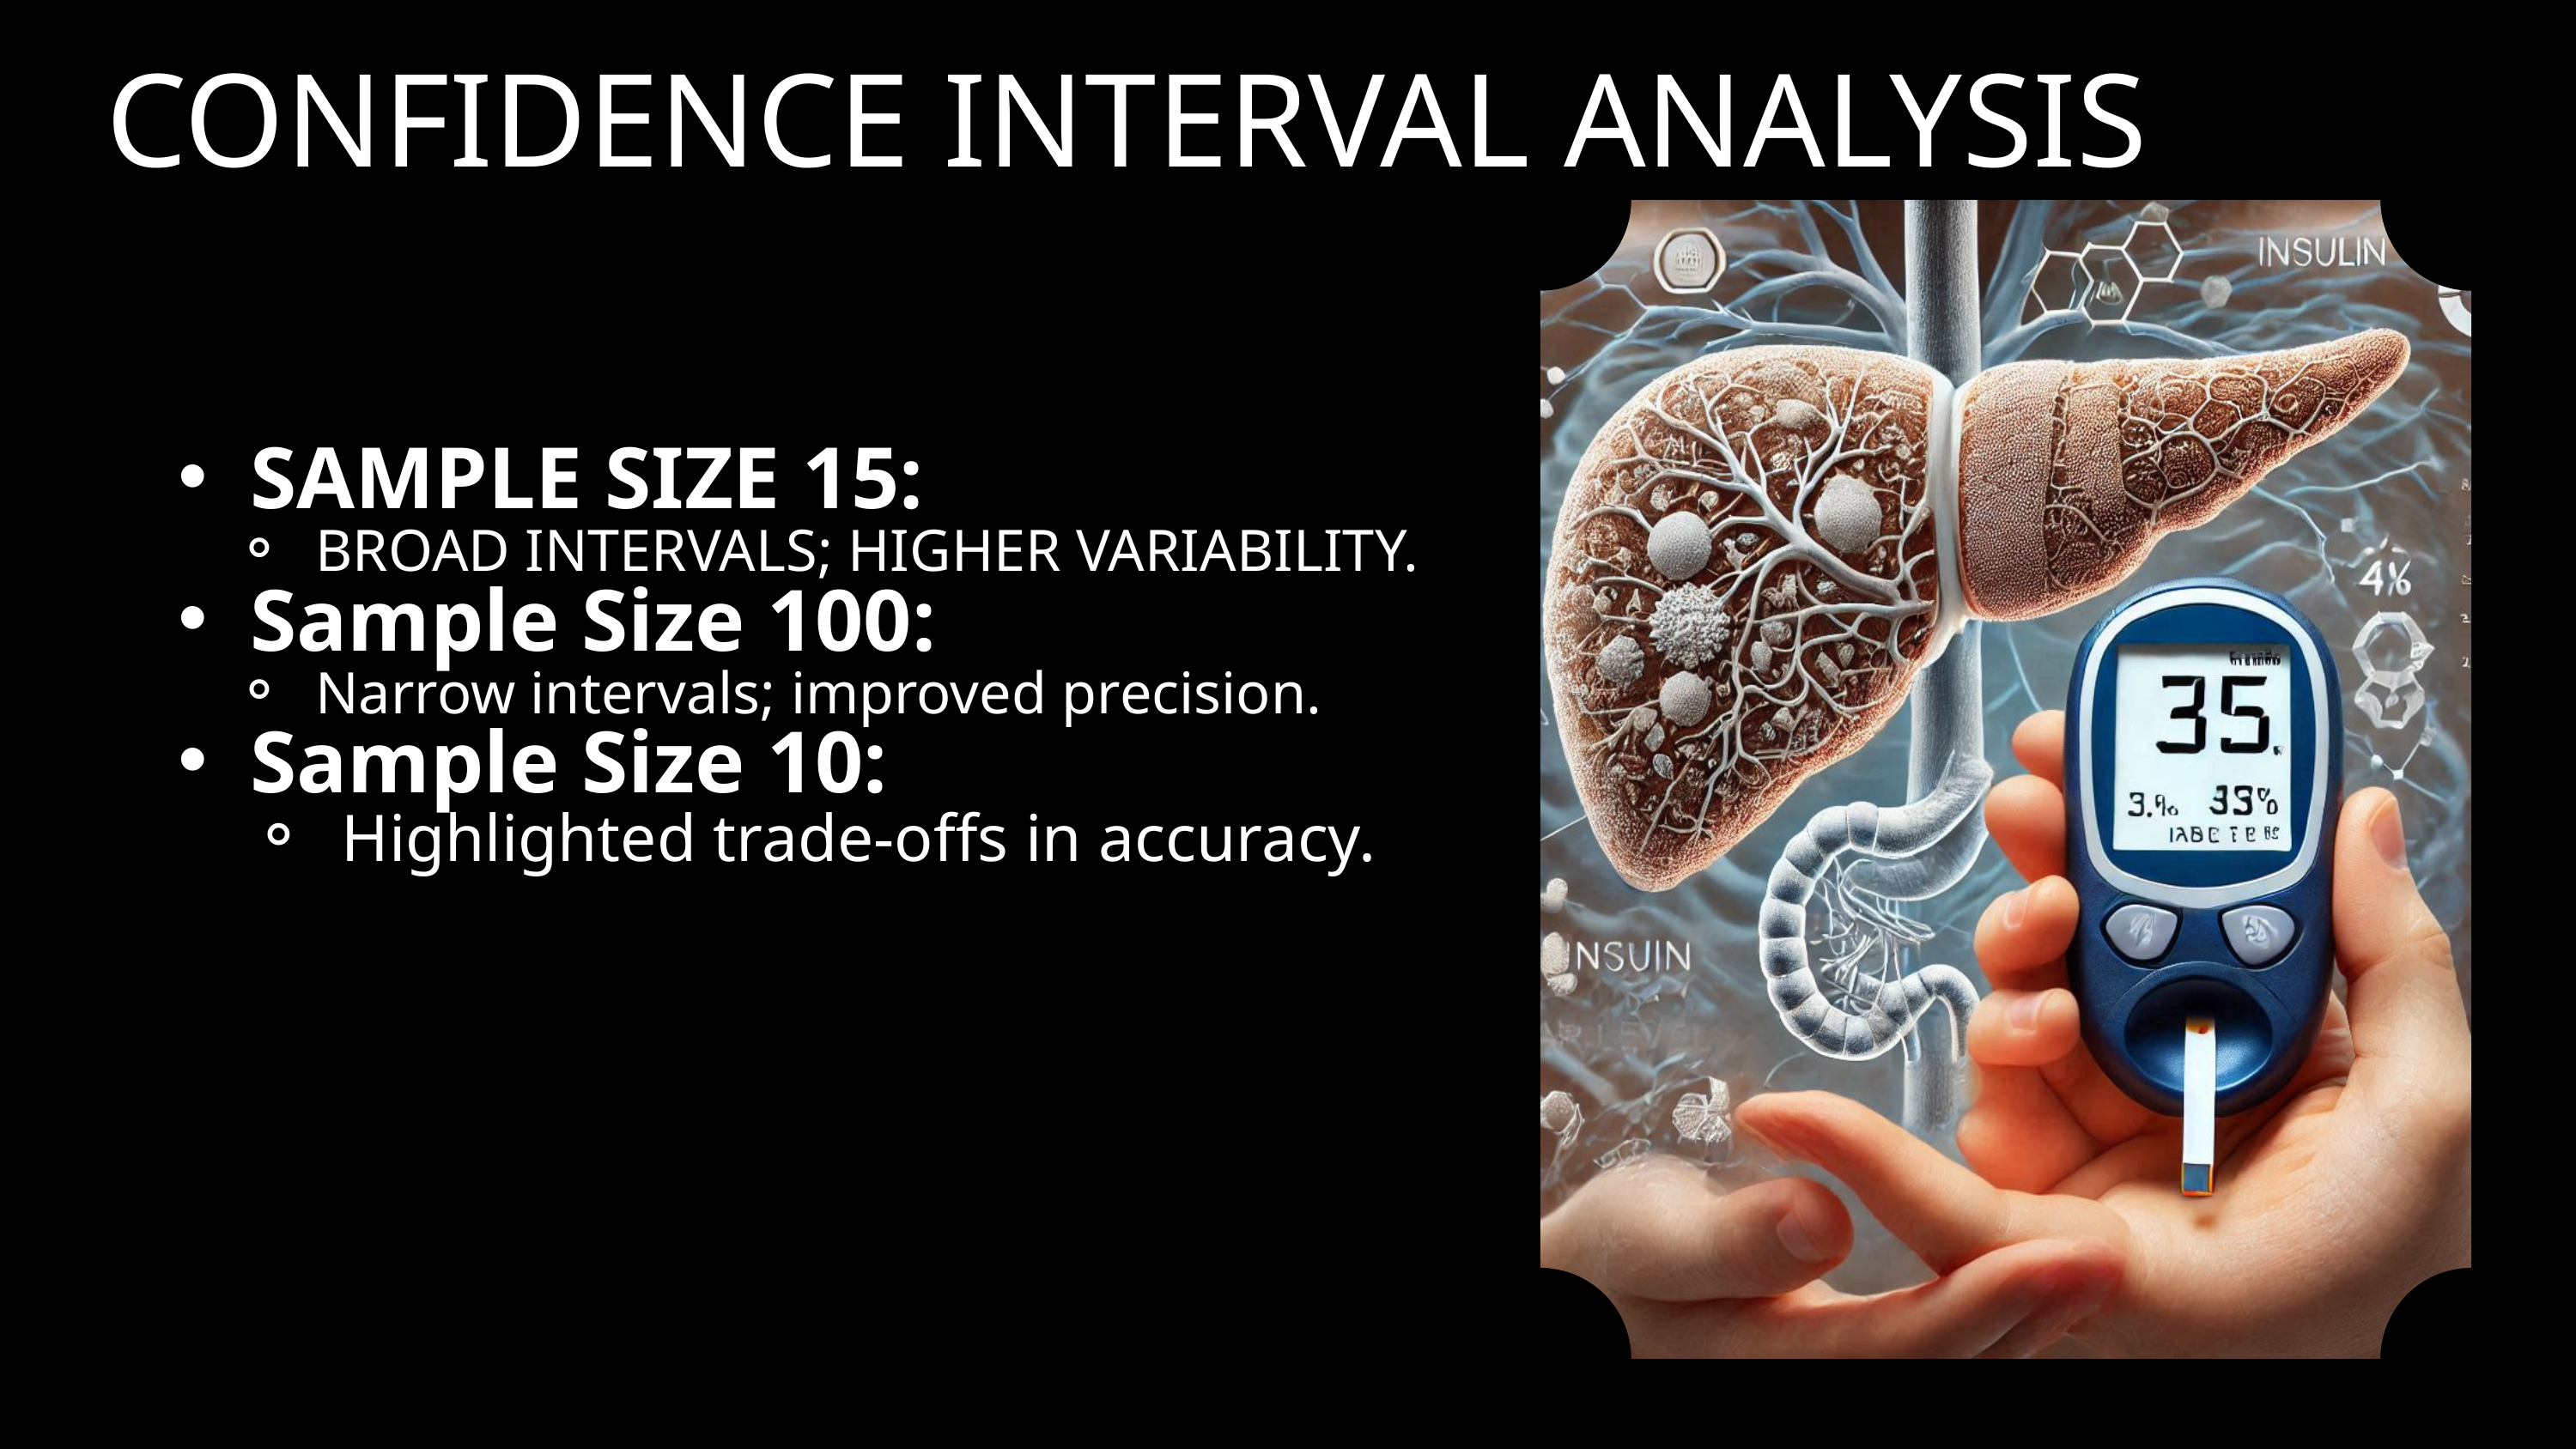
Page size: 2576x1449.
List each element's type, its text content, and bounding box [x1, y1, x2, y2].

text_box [1540, 199, 2472, 1360]
text_box SAMPLE SIZE 15: BROAD INTERVALS; HIGHER VARIABILITY. Sample Size 100: Narrow intervals; improved precision. Sample Size 10: Highlighted trade-offs in accuracy. [106, 440, 1535, 939]
text_box CONFIDENCE INTERVAL ANALYSIS [106, 64, 2470, 193]
